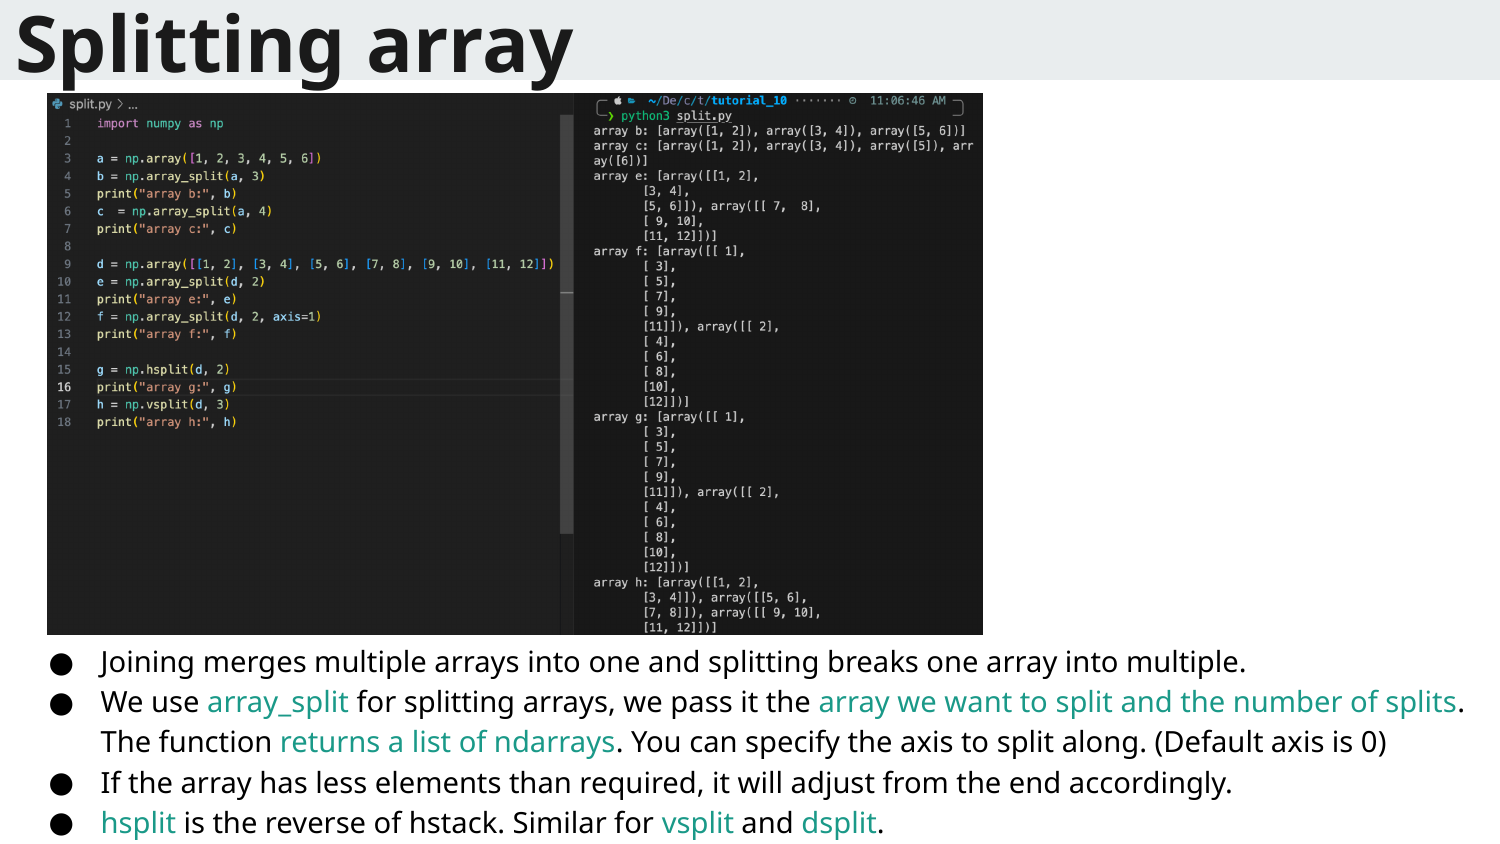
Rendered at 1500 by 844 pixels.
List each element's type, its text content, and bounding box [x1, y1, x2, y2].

list Joining merges multiple arrays into one and splitting breaks one array into multiple. We use array_split for splitting arrays, we pass it the array we want to split and the number of splits. The function returns a list of ndarrays. You can specify the axis to split along. (Default axis is 0) If the array has less elements than required, it will adjust from the end accordingly. hsplit is the reverse of hstack. Similar for vsplit and dsplit. [10, 623, 1490, 844]
title Splitting array [0, 0, 1262, 68]
picture [47, 93, 983, 635]
